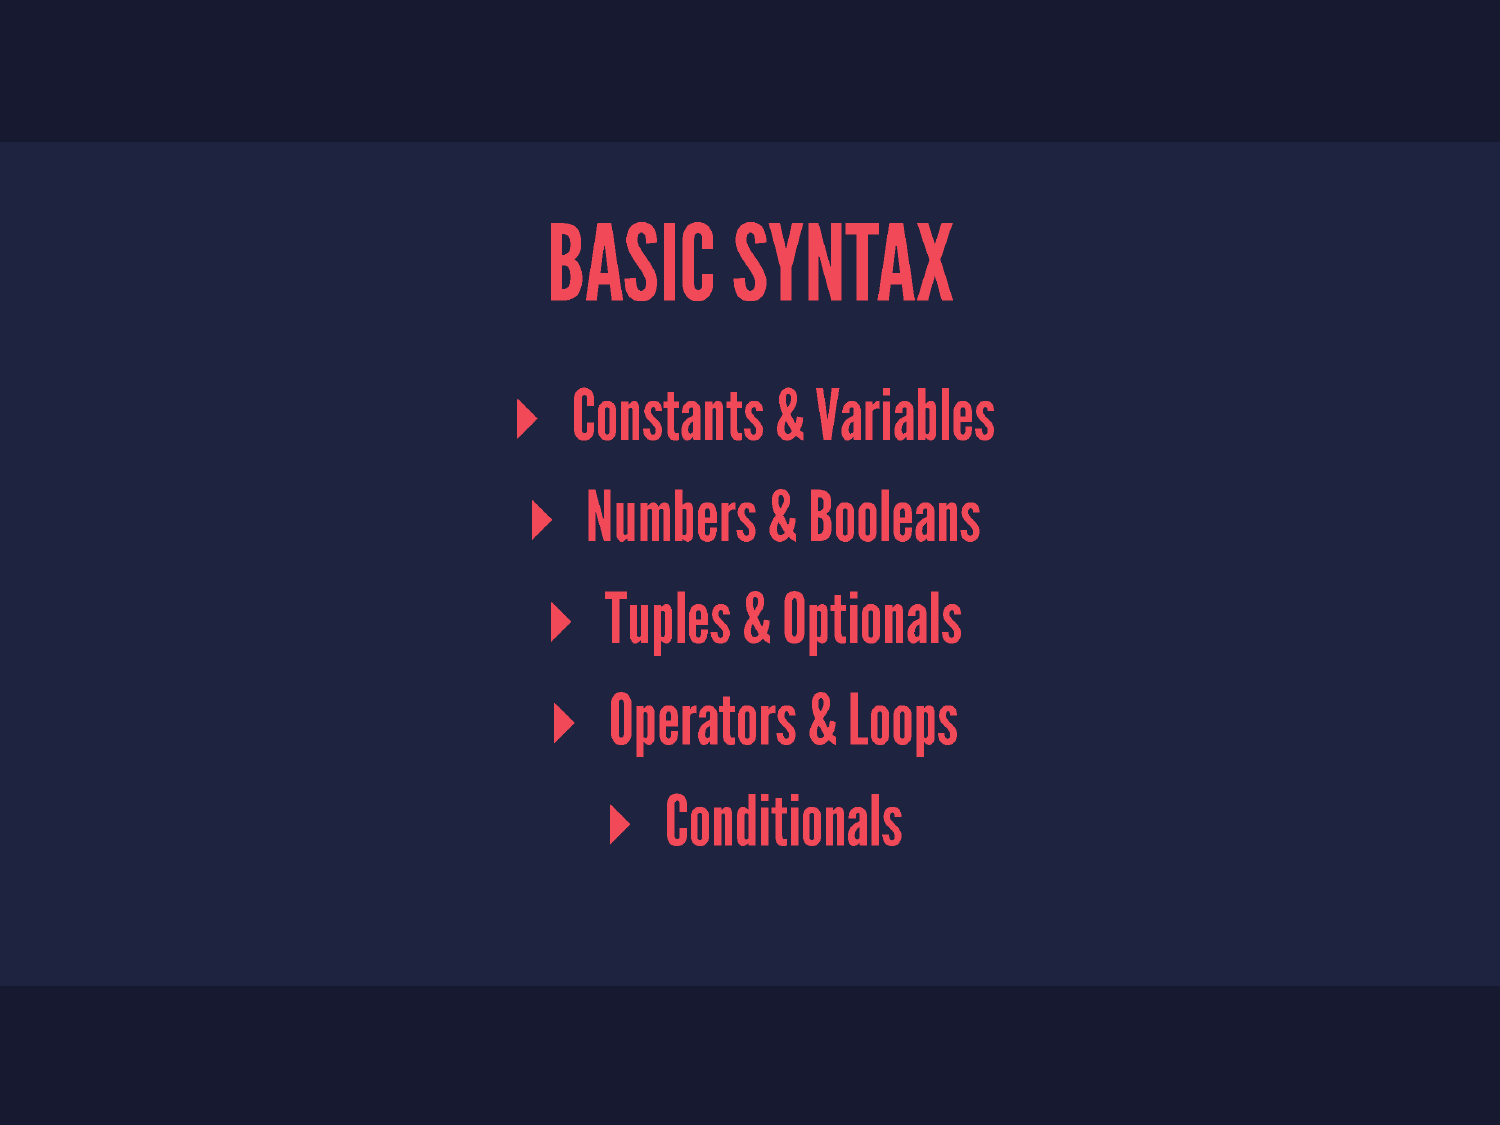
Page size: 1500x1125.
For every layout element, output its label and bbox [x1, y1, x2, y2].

picture [0, 141, 1500, 987]
